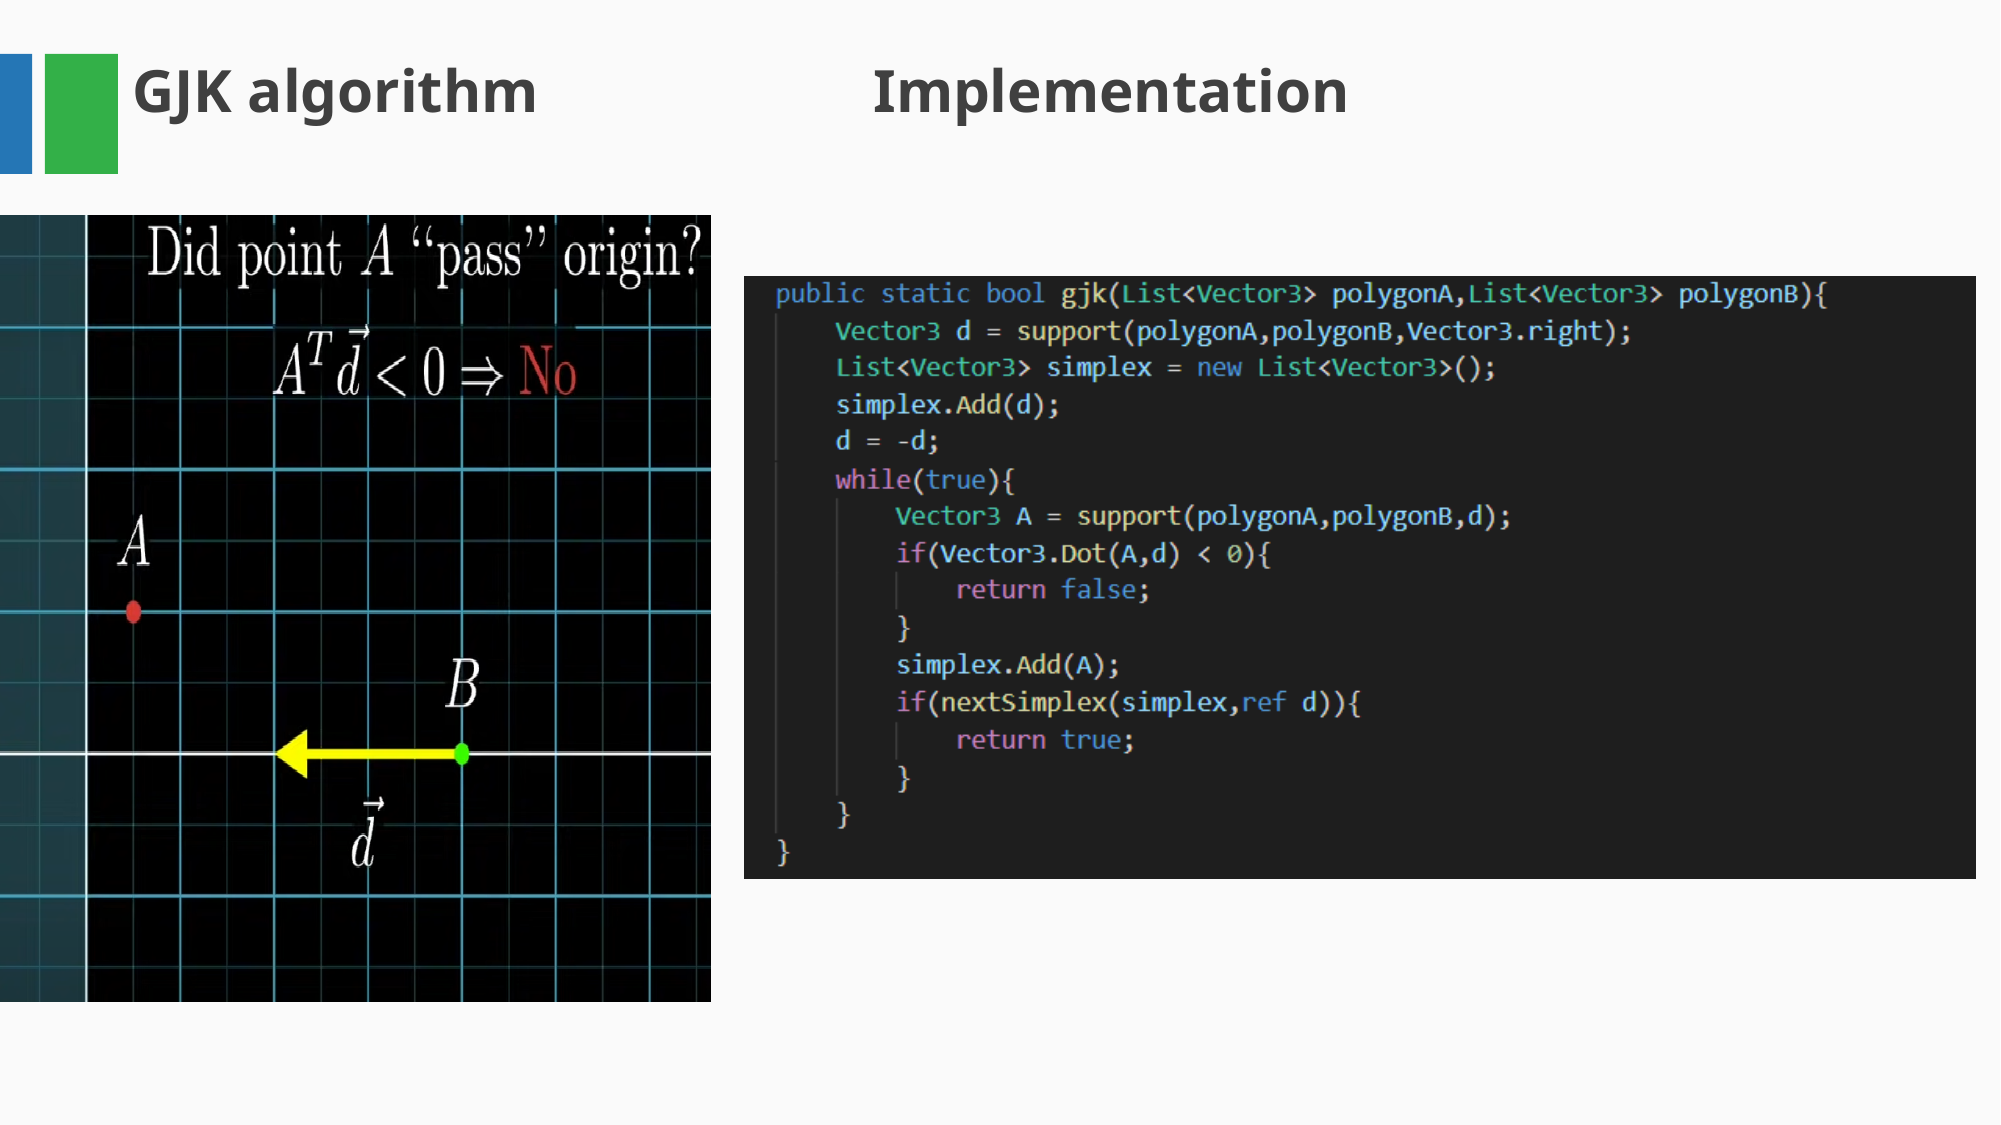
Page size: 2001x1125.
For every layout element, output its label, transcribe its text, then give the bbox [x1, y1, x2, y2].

text_box [44, 53, 119, 175]
text_box GJK algorithm [117, 46, 858, 132]
picture [744, 276, 1976, 879]
picture [0, 215, 711, 1002]
text_box Implementation [858, 46, 1617, 132]
text_box [0, 53, 33, 175]
